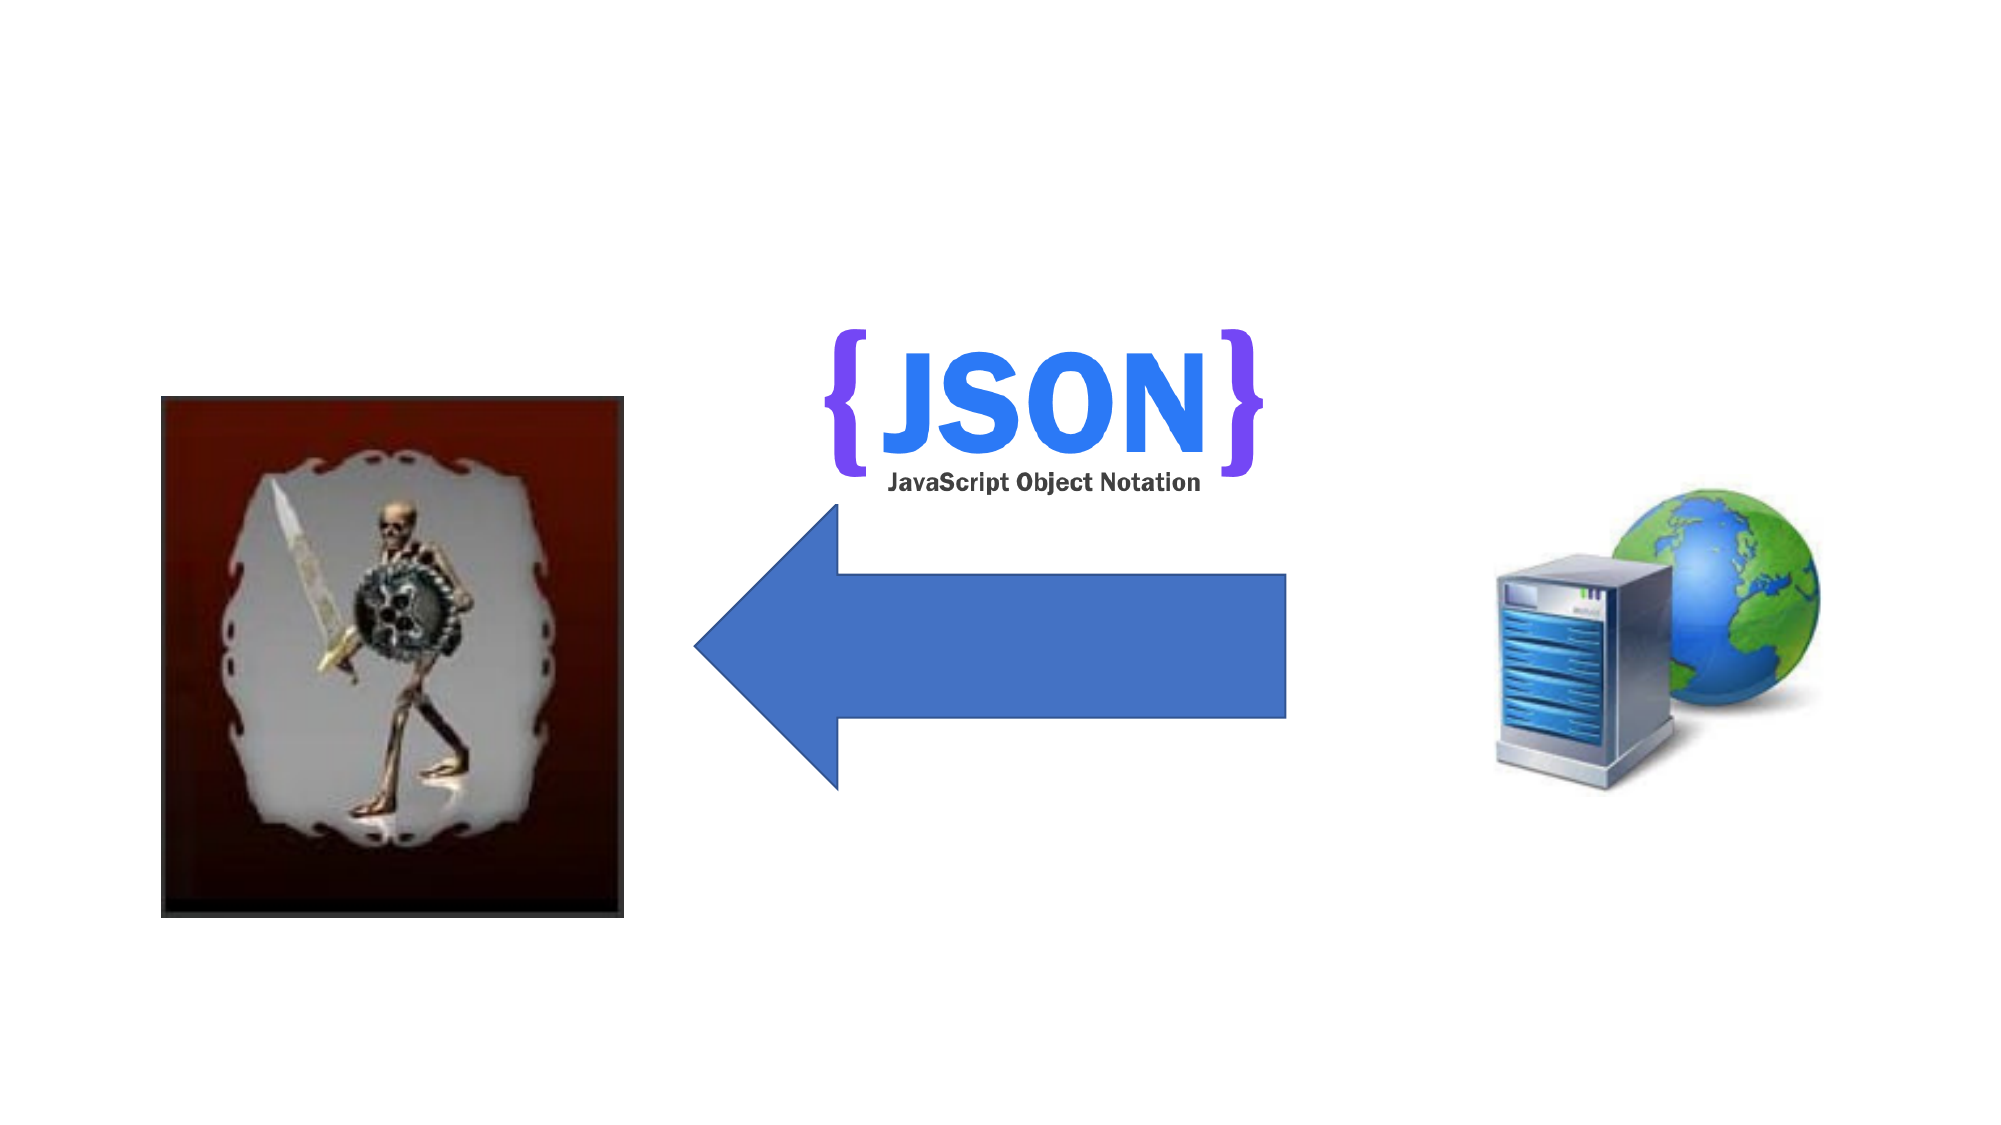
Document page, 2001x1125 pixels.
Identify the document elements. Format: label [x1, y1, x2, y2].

picture [161, 396, 624, 918]
text_box [693, 504, 1287, 792]
picture [1469, 474, 1836, 797]
picture [807, 323, 1269, 504]
